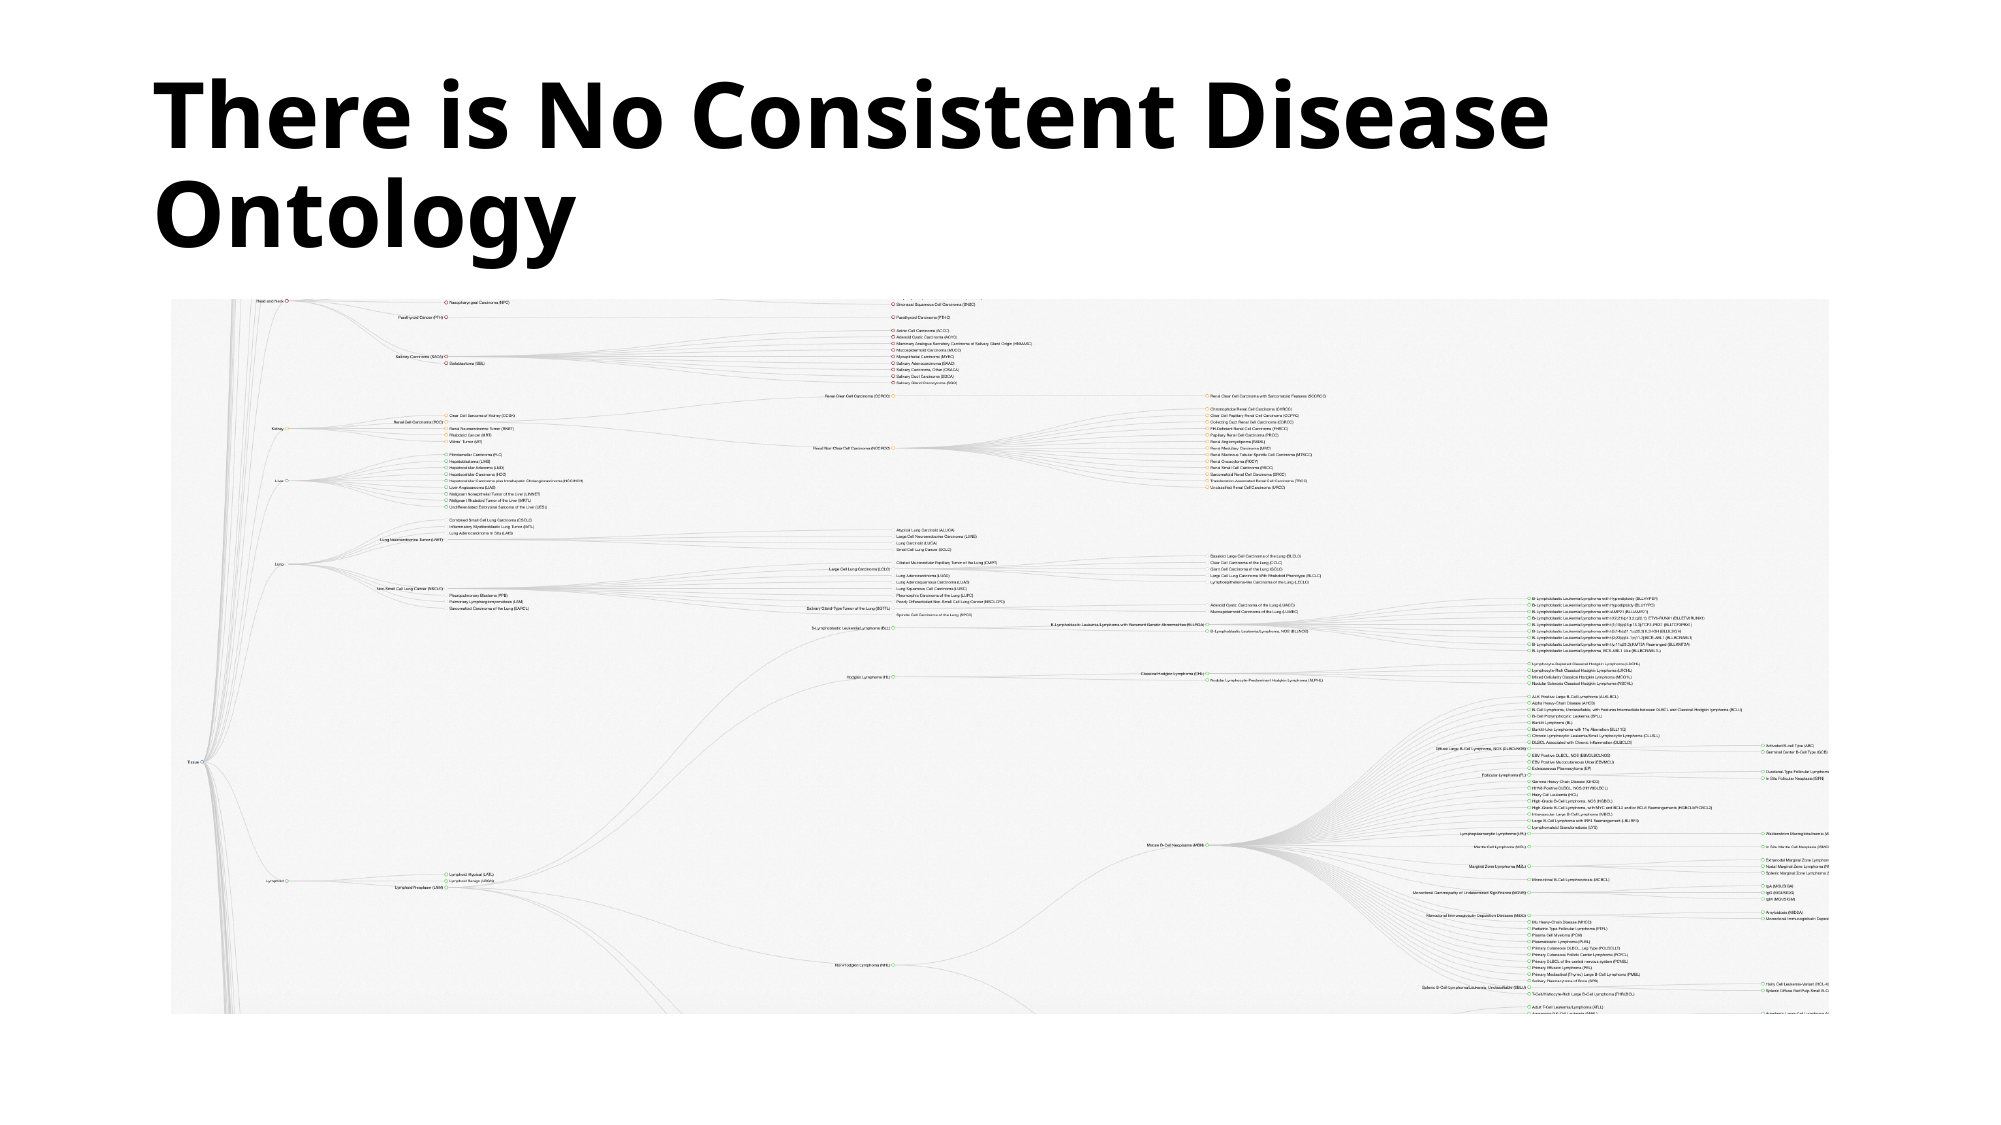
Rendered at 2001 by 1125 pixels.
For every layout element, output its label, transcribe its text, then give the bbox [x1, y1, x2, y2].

title There is No Consistent Disease Ontology [137, 59, 1863, 278]
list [171, 299, 1829, 1014]
